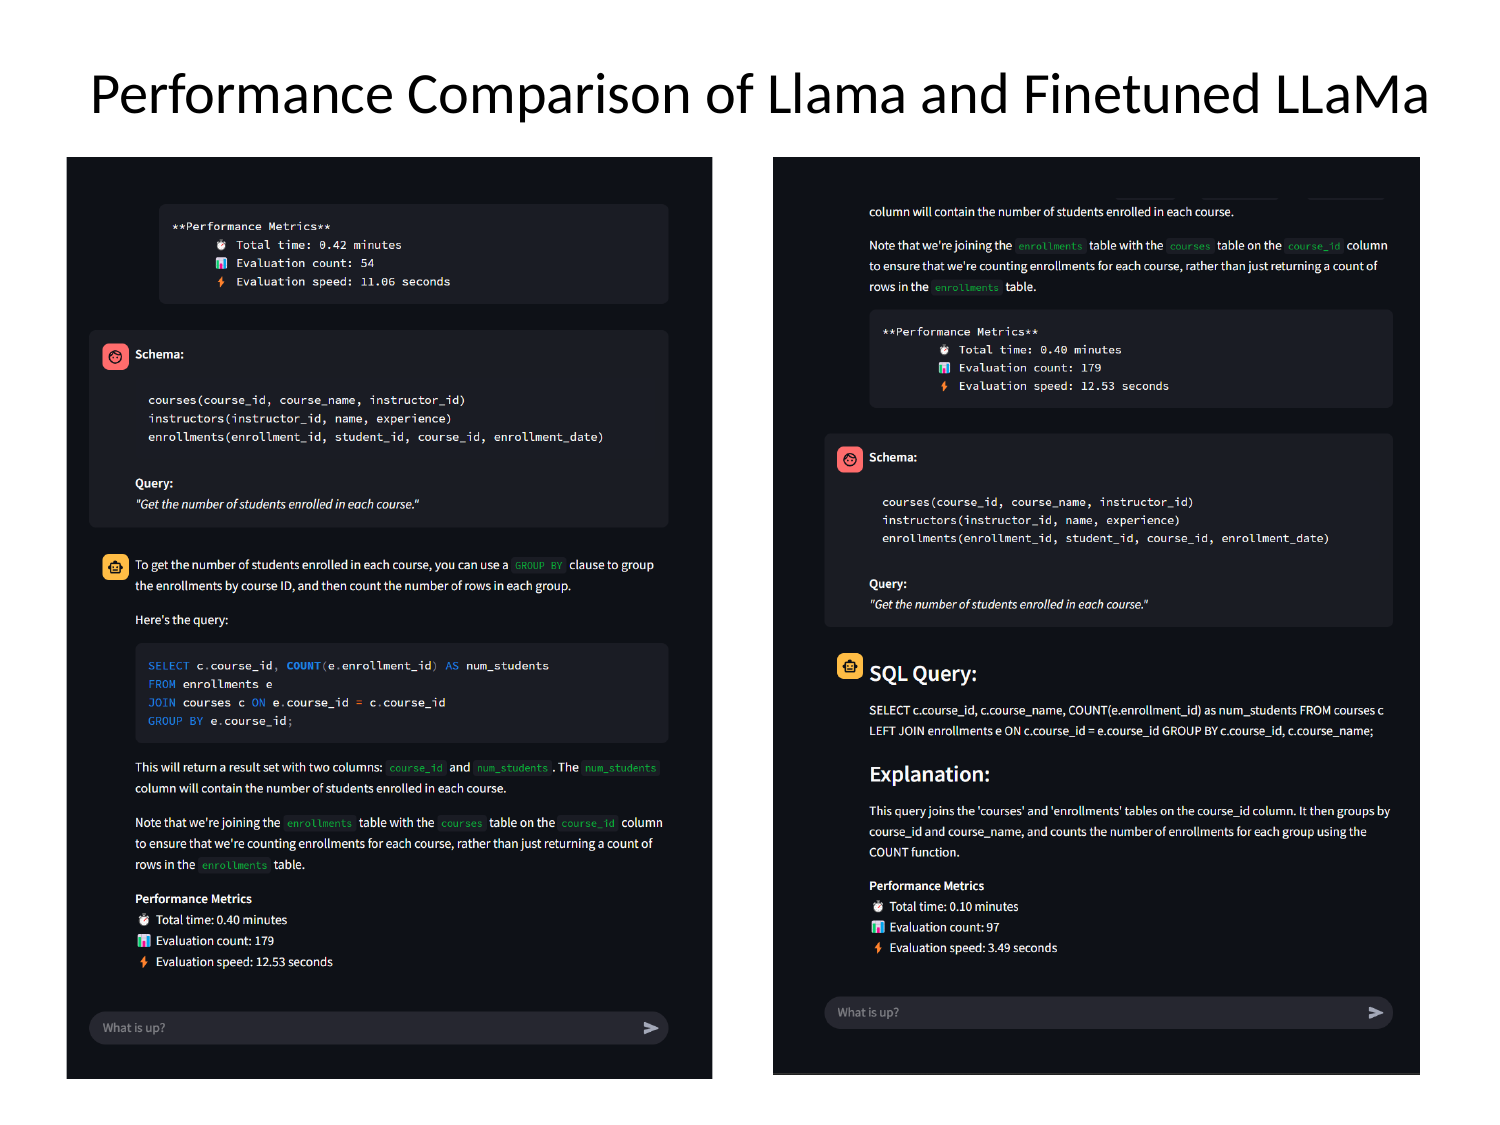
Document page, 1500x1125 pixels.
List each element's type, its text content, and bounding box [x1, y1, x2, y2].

picture [773, 156, 1420, 1075]
picture [66, 156, 713, 1080]
title Performance Comparison of Llama and Finetuned LLaMa [66, 22, 1455, 158]
